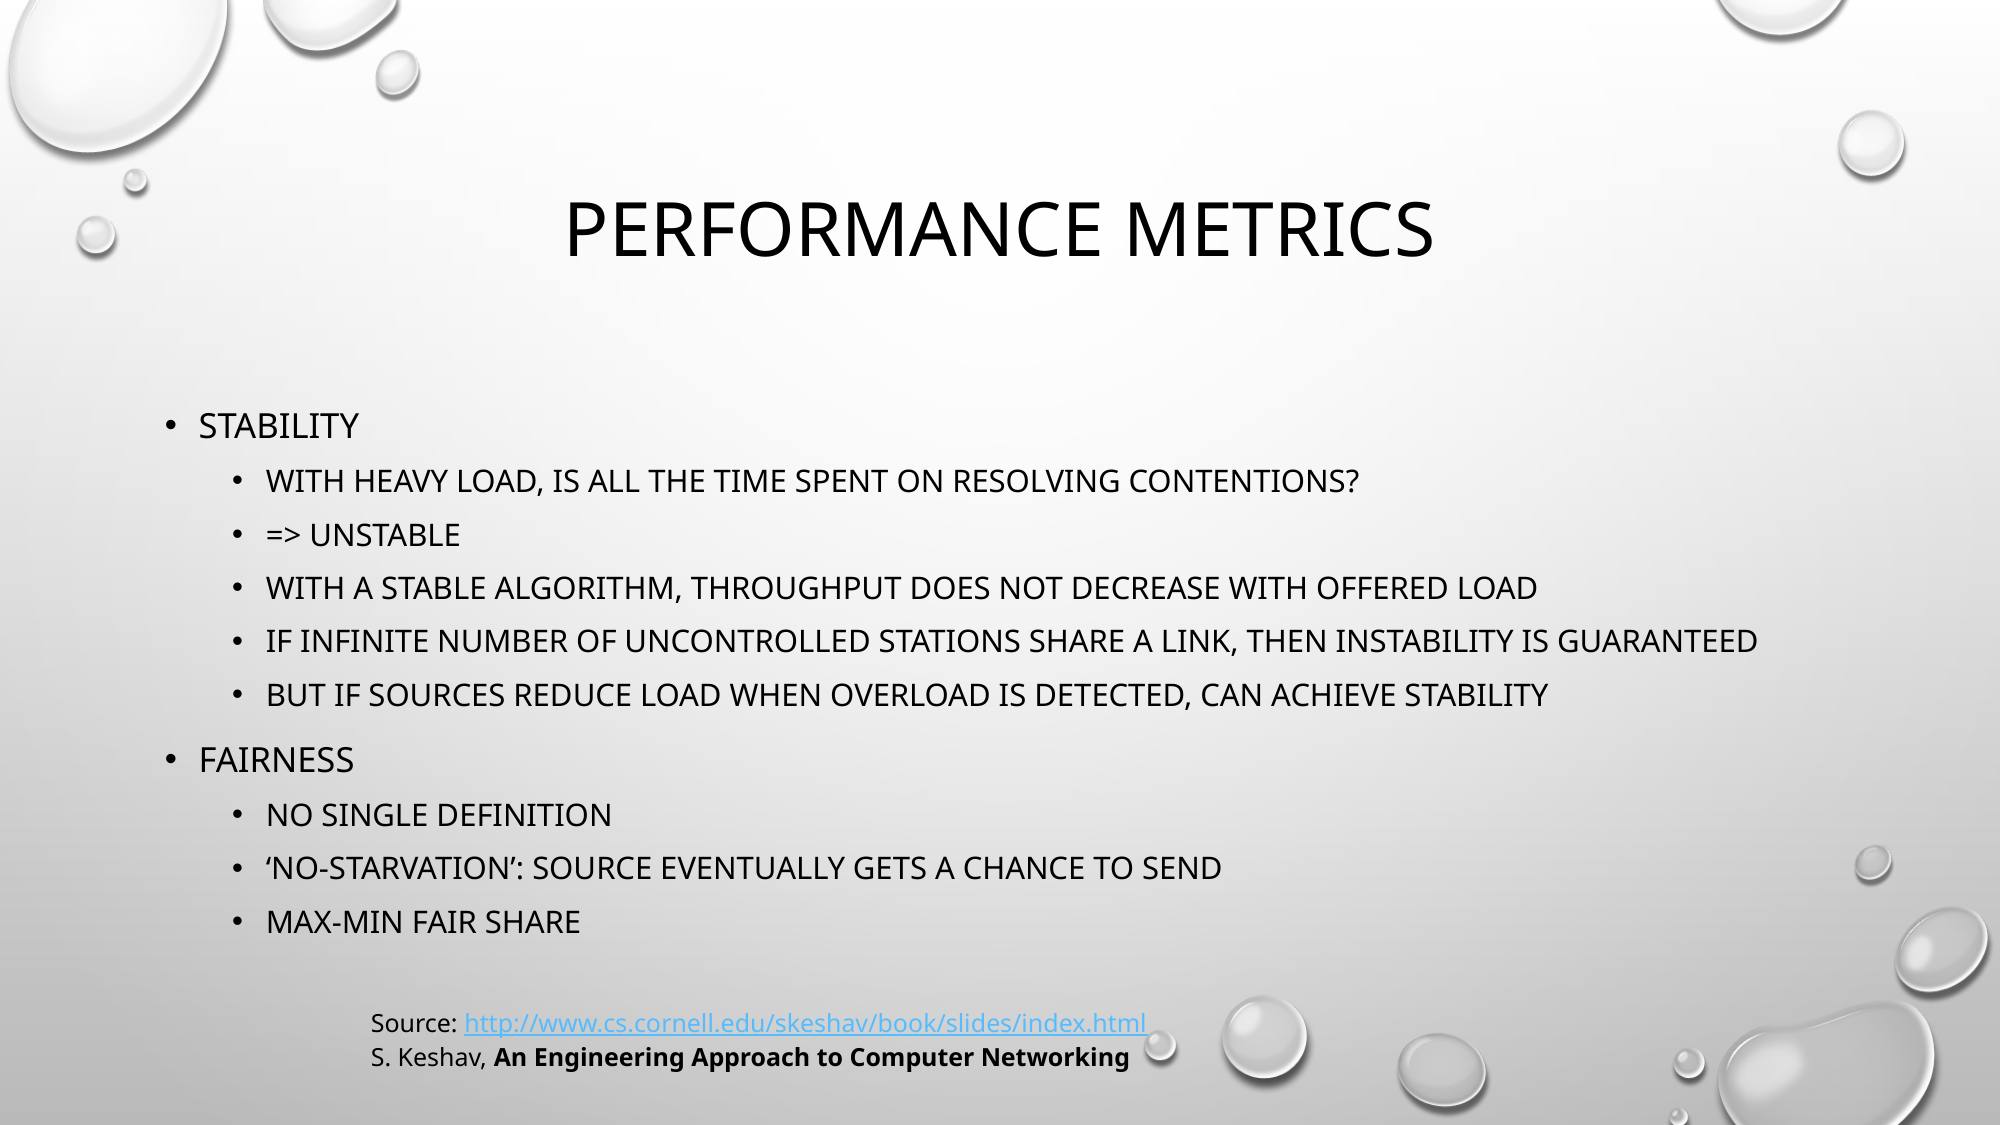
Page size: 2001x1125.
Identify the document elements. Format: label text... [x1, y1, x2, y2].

title Performance metrics [149, 101, 1851, 364]
text_box Source: http://www.cs.cornell.edu/skeshav/book/slides/index.html S. Keshav, An Engineering Approach to Computer Networking [356, 999, 1163, 1079]
list Stability with heavy load, is all the time spent on resolving contentions? => unstable with a stable algorithm, throughput does not decrease with offered load if infinite number of uncontrolled stations share a link, then instability is guaranteed but if sources reduce load when overload is detected, can achieve stability Fairness no single definition ‘no-starvation’: source eventually gets a chance to send max-min fair share [149, 388, 1850, 950]
picture [0, 0, 2000, 1125]
